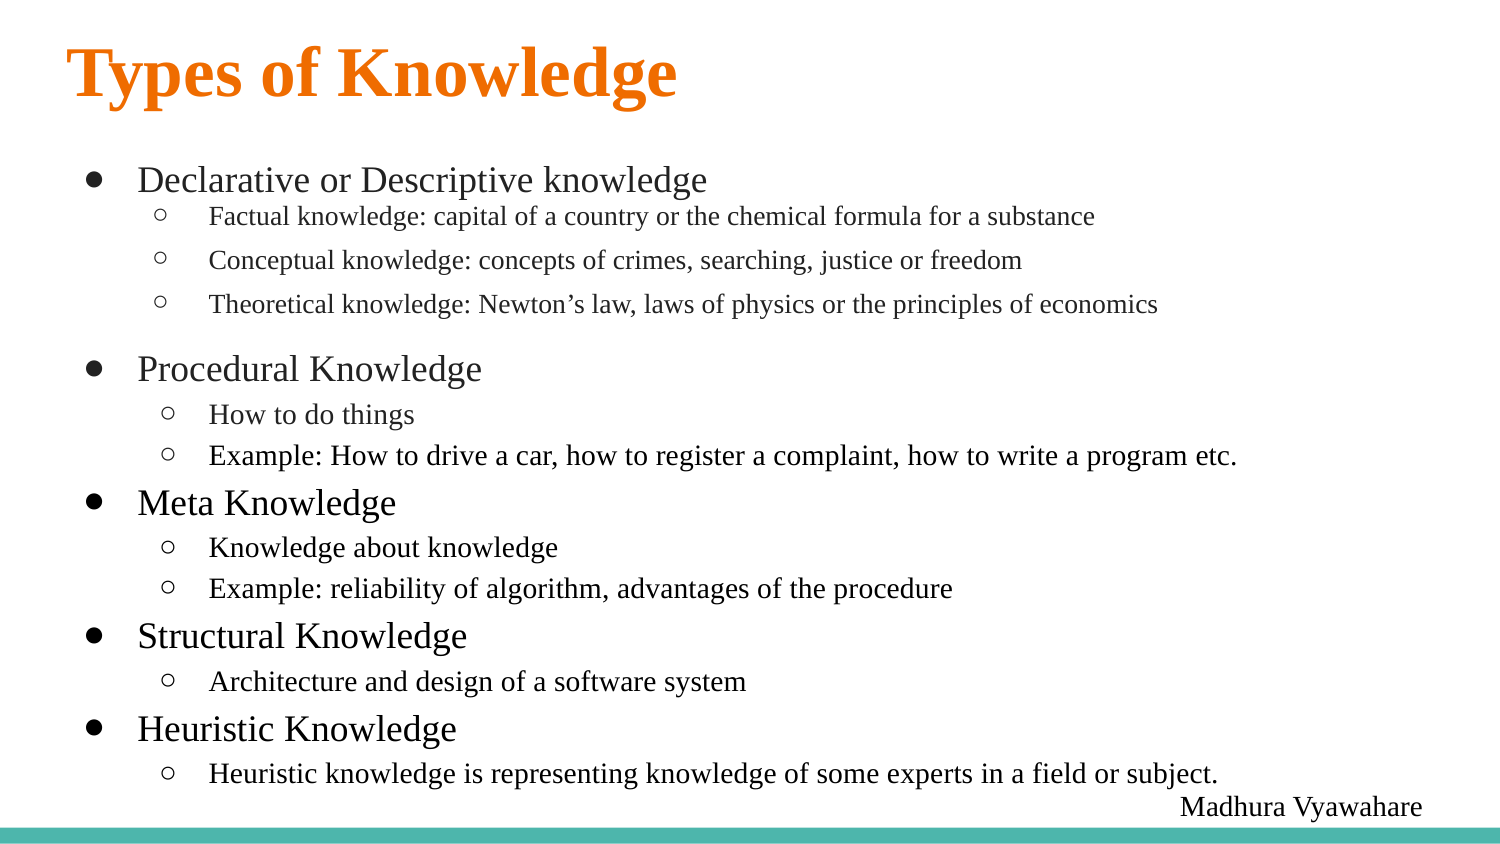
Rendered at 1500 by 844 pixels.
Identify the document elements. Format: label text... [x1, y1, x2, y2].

list Declarative or Descriptive knowledge Factual knowledge: capital of a country or the chemical formula for a substance Conceptual knowledge: concepts of crimes, searching, justice or freedom Theoretical knowledge: Newton’s law, laws of physics or the principles of economics Procedural Knowledge How to do things Example: How to drive a car, how to register a complaint, how to write a program etc. Meta Knowledge Knowledge about knowledge Example: reliability of algorithm, advantages of the procedure Structural Knowledge Architecture and design of a software system Heuristic Knowledge Heuristic knowledge is representing knowledge of some experts in a field or subject. [51, 133, 1449, 807]
title Types of Knowledge [51, 10, 1449, 127]
